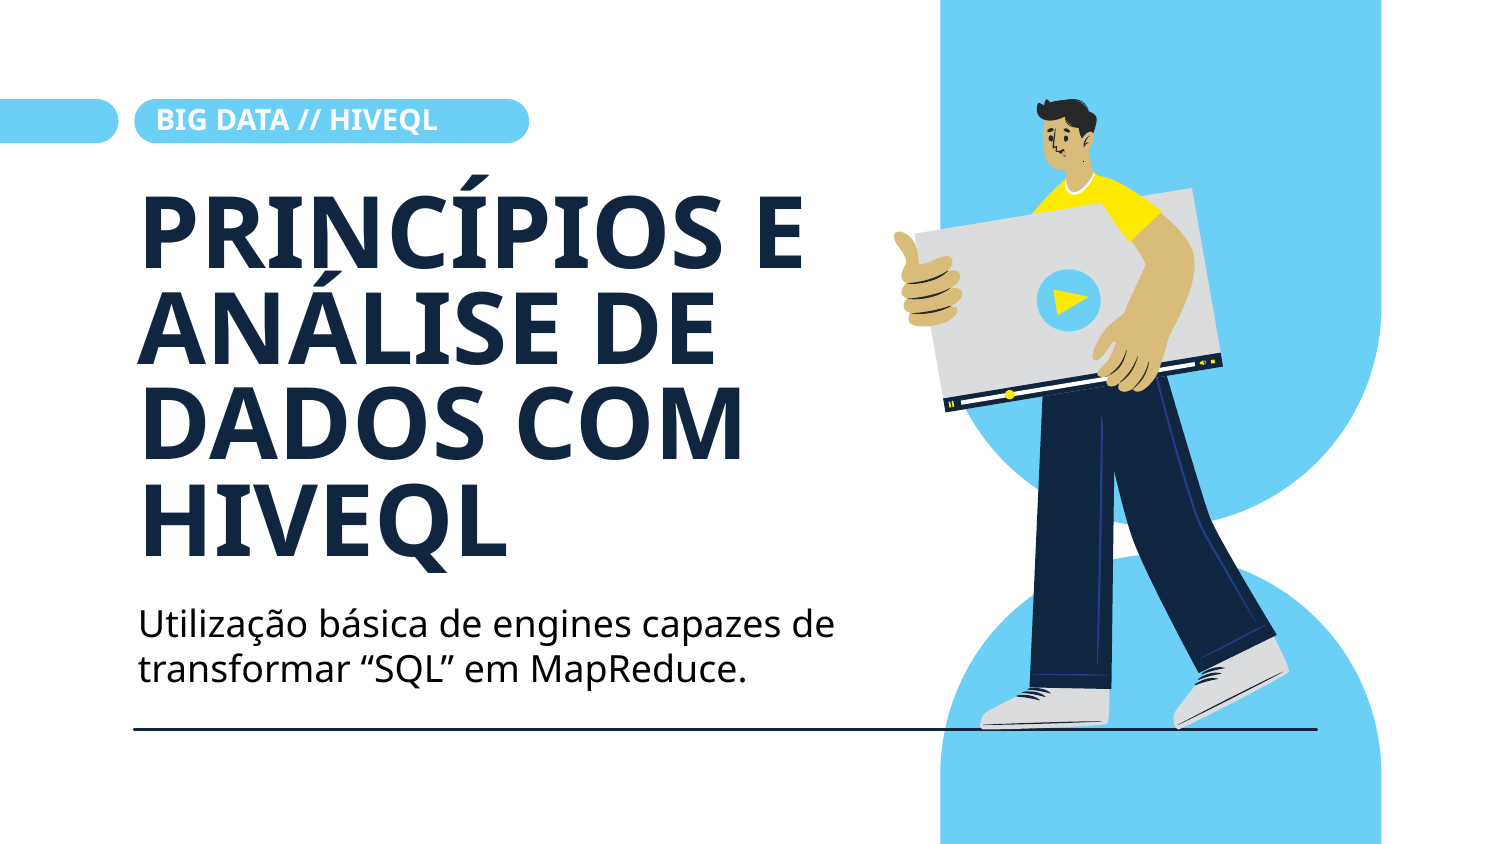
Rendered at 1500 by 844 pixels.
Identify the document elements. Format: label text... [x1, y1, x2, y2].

text_box Utilização básica de engines capazes de transformar “SQL” em MapReduce. [122, 545, 862, 745]
title PRINCÍPIOS E ANÁLISE DE DADOS COM HIVEQL [122, 229, 888, 538]
text_box BIG DATA // HIVEQL [134, 98, 530, 144]
text_box [0, 98, 119, 144]
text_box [893, 98, 1290, 730]
